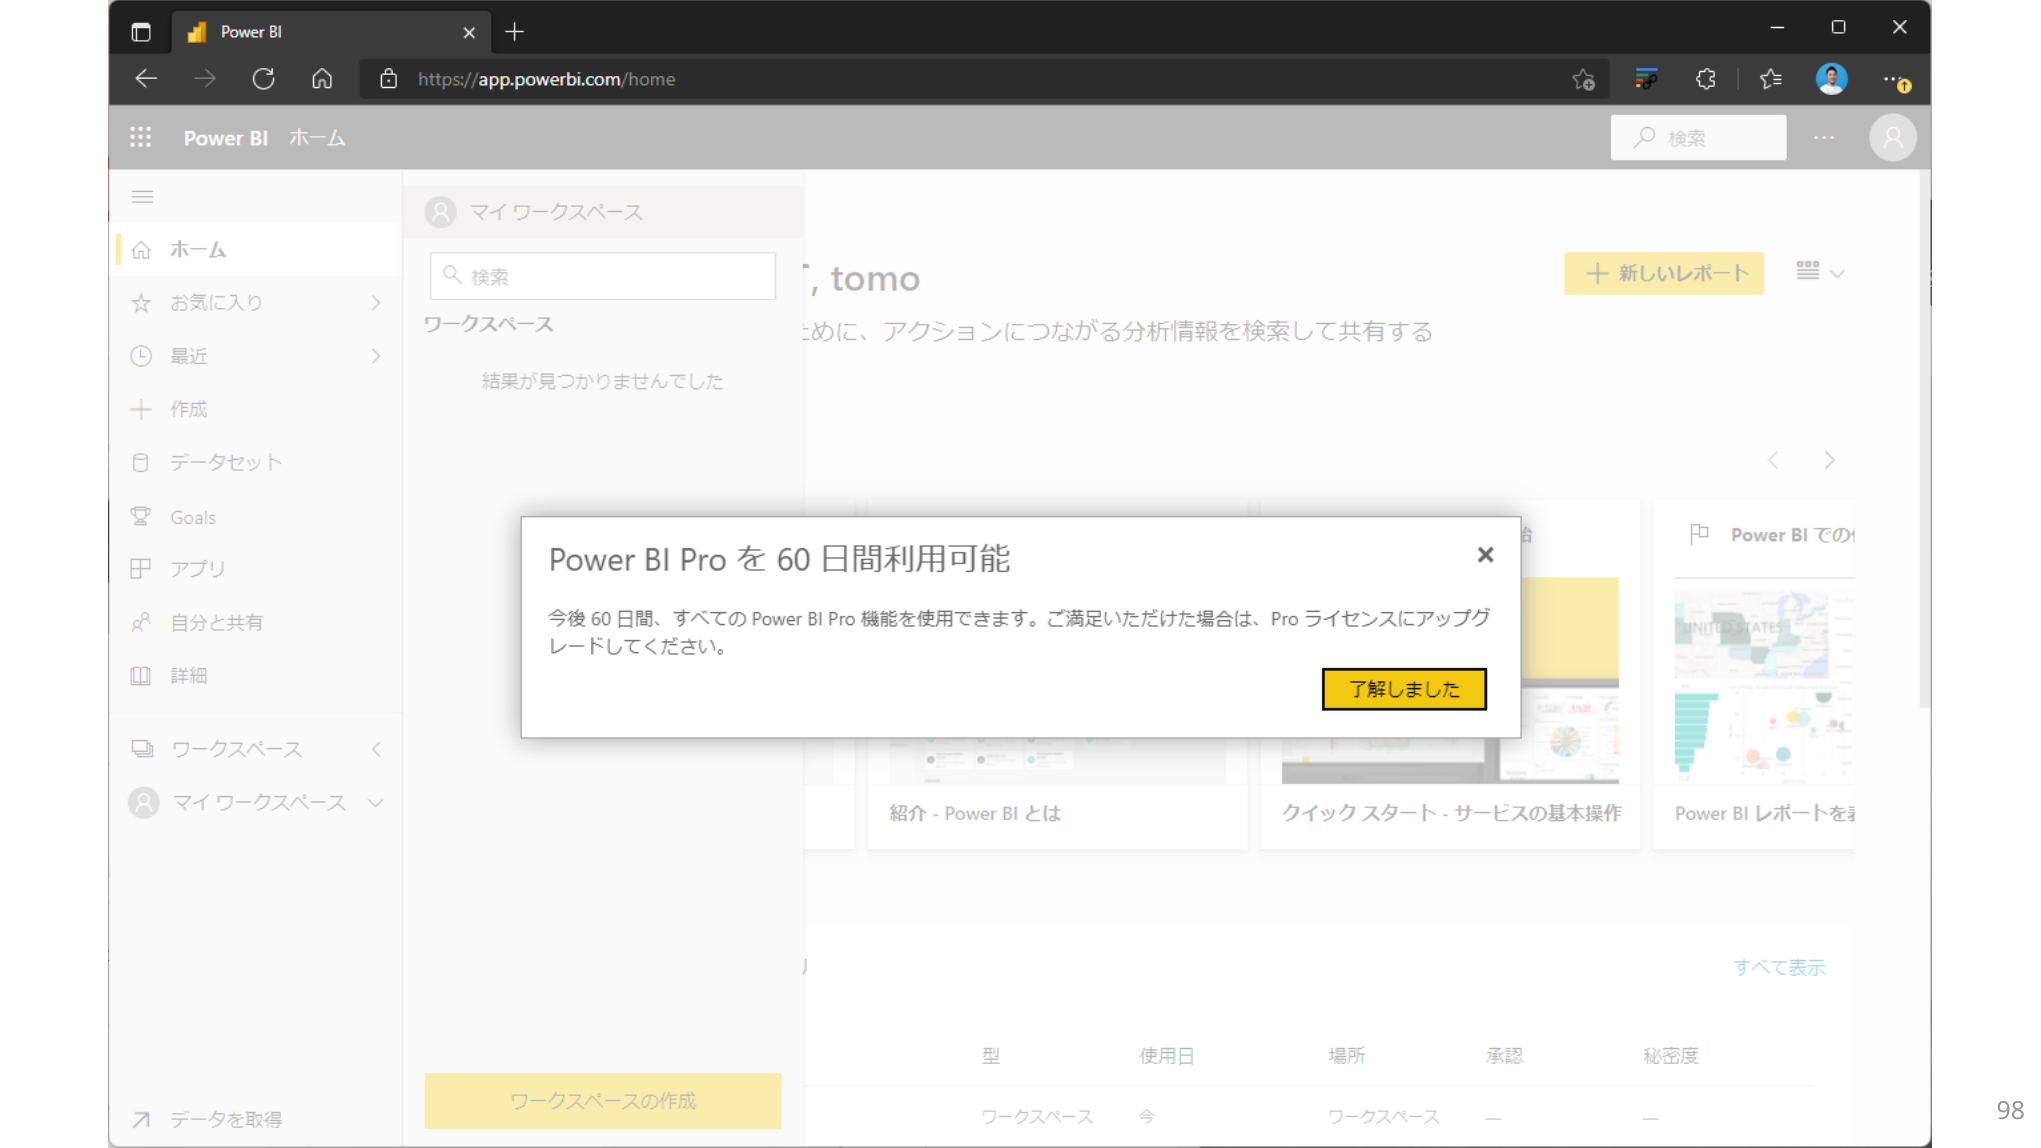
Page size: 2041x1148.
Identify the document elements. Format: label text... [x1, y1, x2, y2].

picture [107, 0, 1933, 1148]
slide_number 98 [1933, 1081, 2041, 1143]
